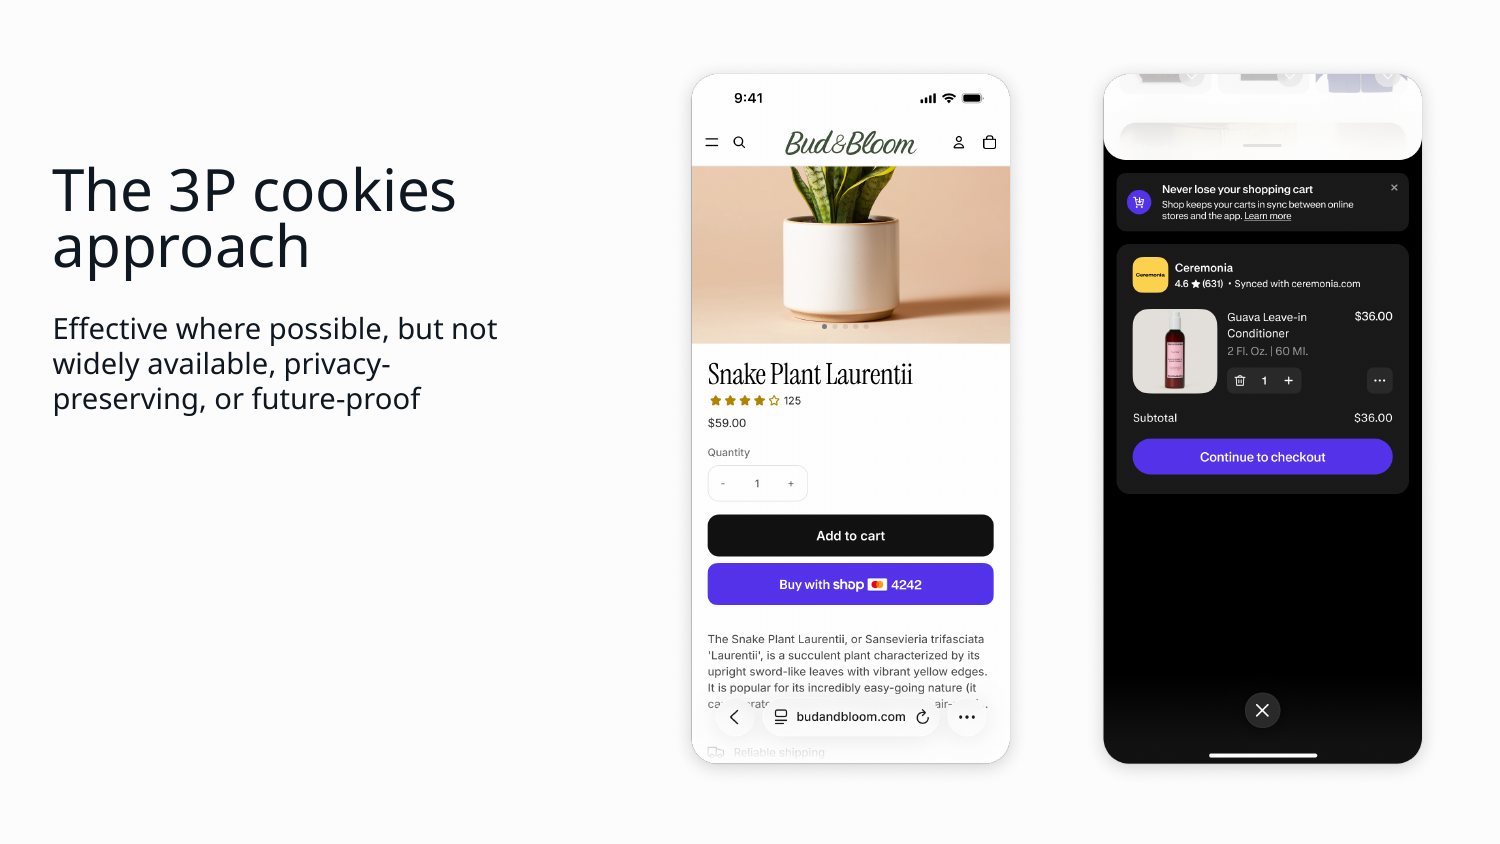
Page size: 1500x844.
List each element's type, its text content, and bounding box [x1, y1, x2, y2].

title The 3P cookies approach Effective where possible, but not widely available, privacy-preserving, or future-proof [37, 151, 559, 714]
picture [671, 57, 1031, 787]
picture [1083, 57, 1442, 787]
